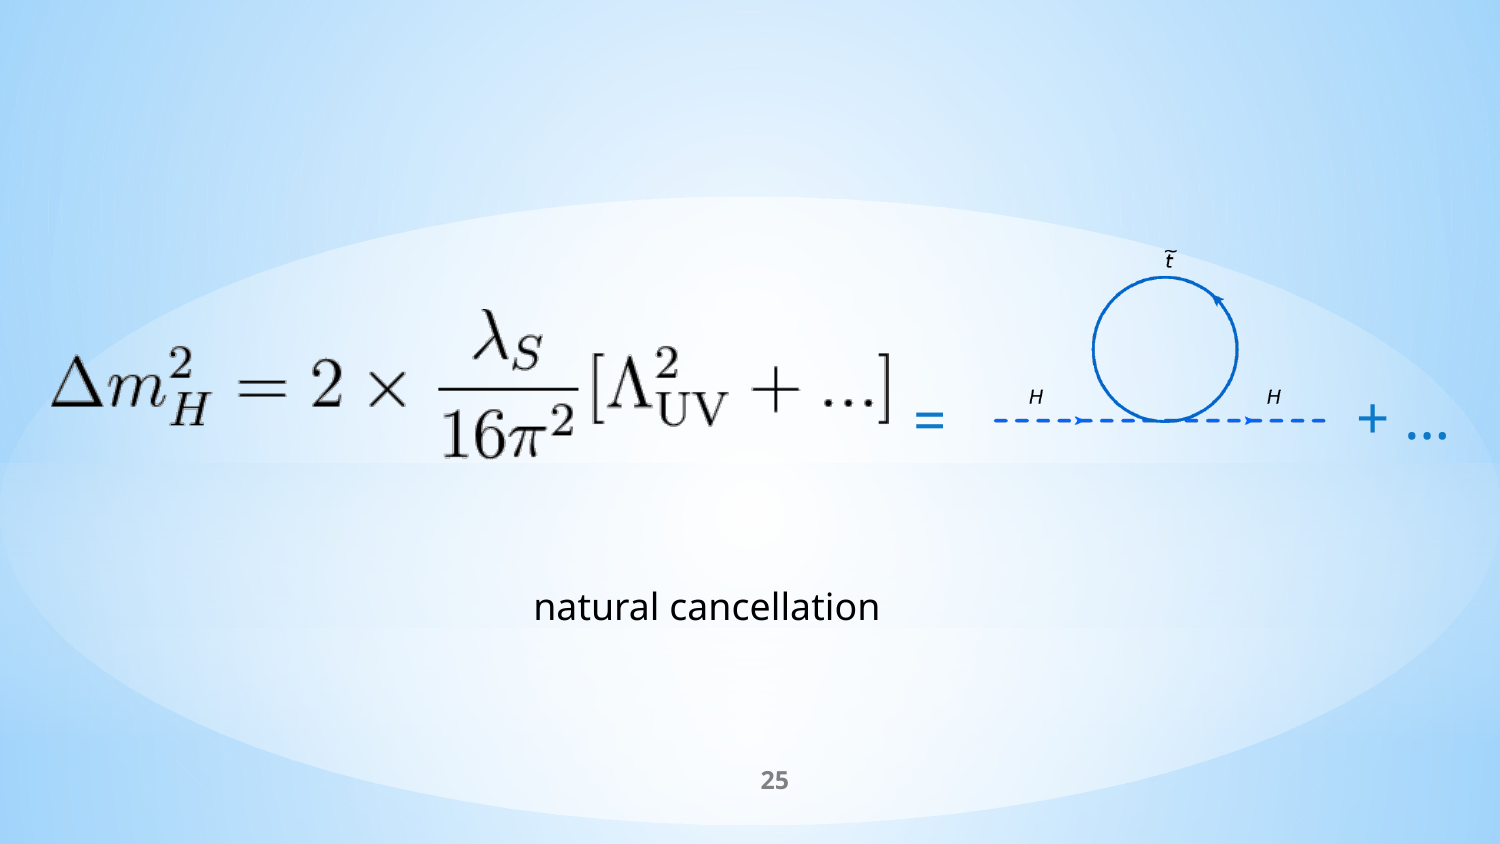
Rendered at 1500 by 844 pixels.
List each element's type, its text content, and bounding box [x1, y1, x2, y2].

text_box + … [1326, 373, 1481, 459]
text_box natural cancellation [518, 575, 896, 636]
slide_number 25 [624, 759, 925, 805]
picture [50, 309, 889, 460]
text_box = [899, 376, 962, 461]
picture [993, 246, 1327, 427]
